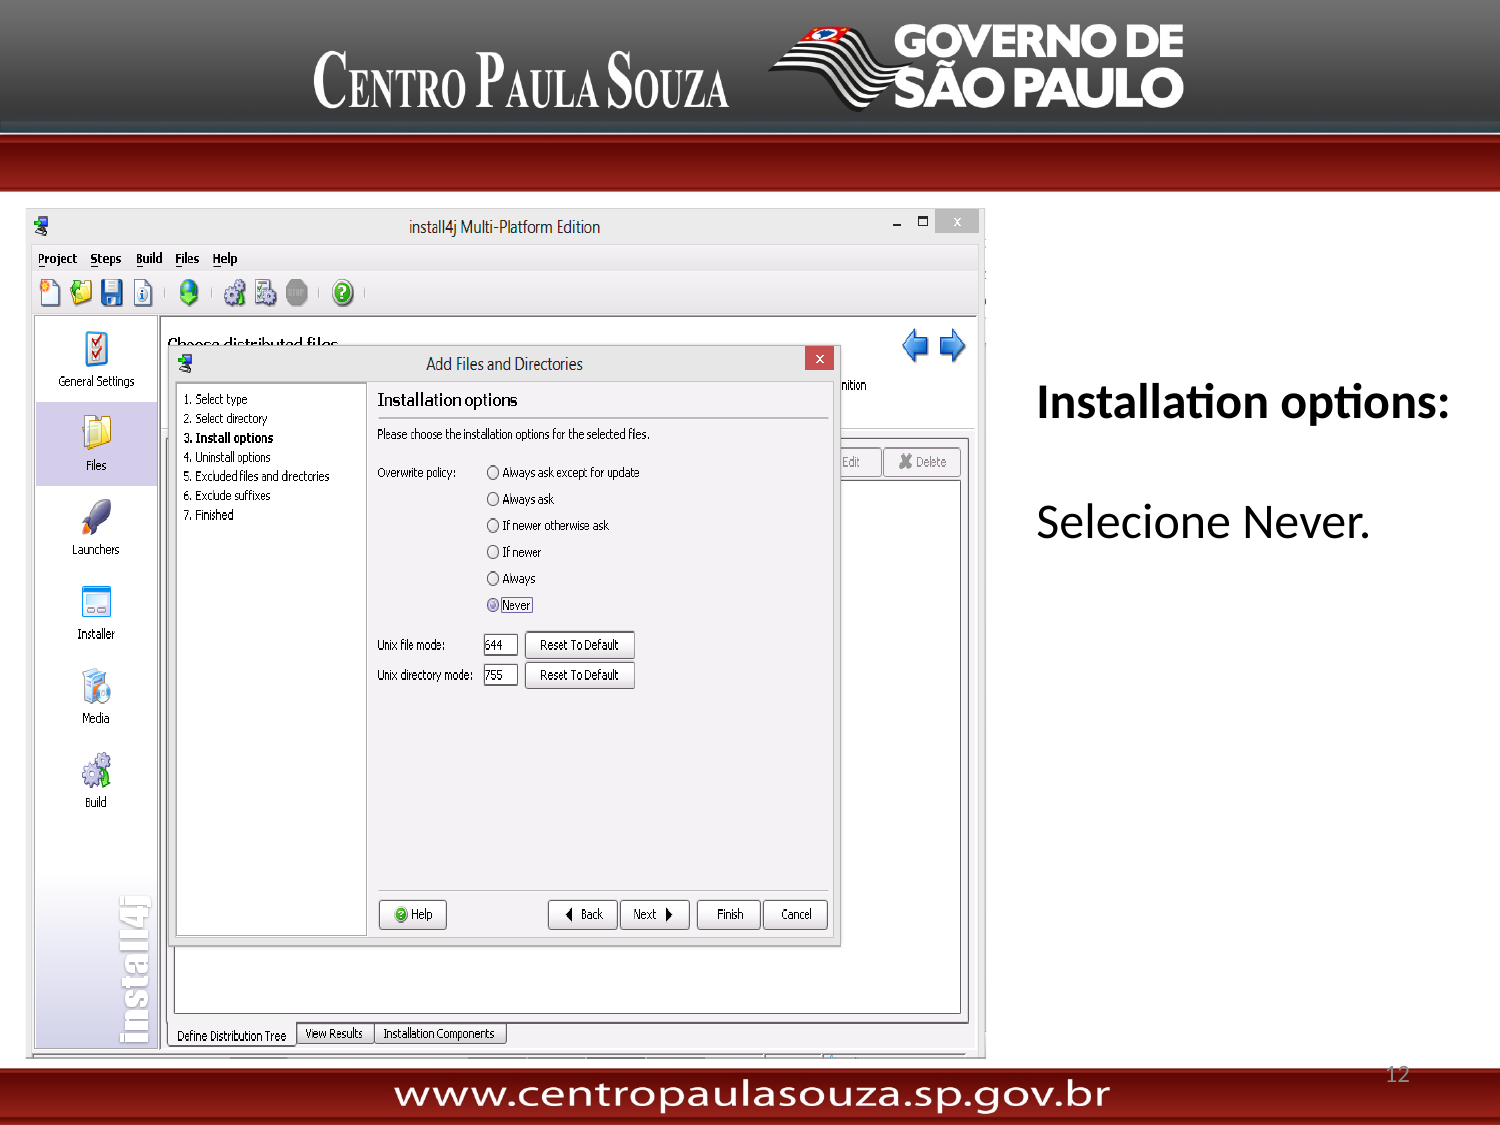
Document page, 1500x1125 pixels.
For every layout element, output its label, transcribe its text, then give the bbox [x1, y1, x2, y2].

text_box Installation options: Selecione Never. [1021, 361, 1471, 557]
text_box [25, 0, 498, 207]
picture [0, 0, 1500, 1125]
slide_number 12 [1074, 1042, 1425, 1103]
